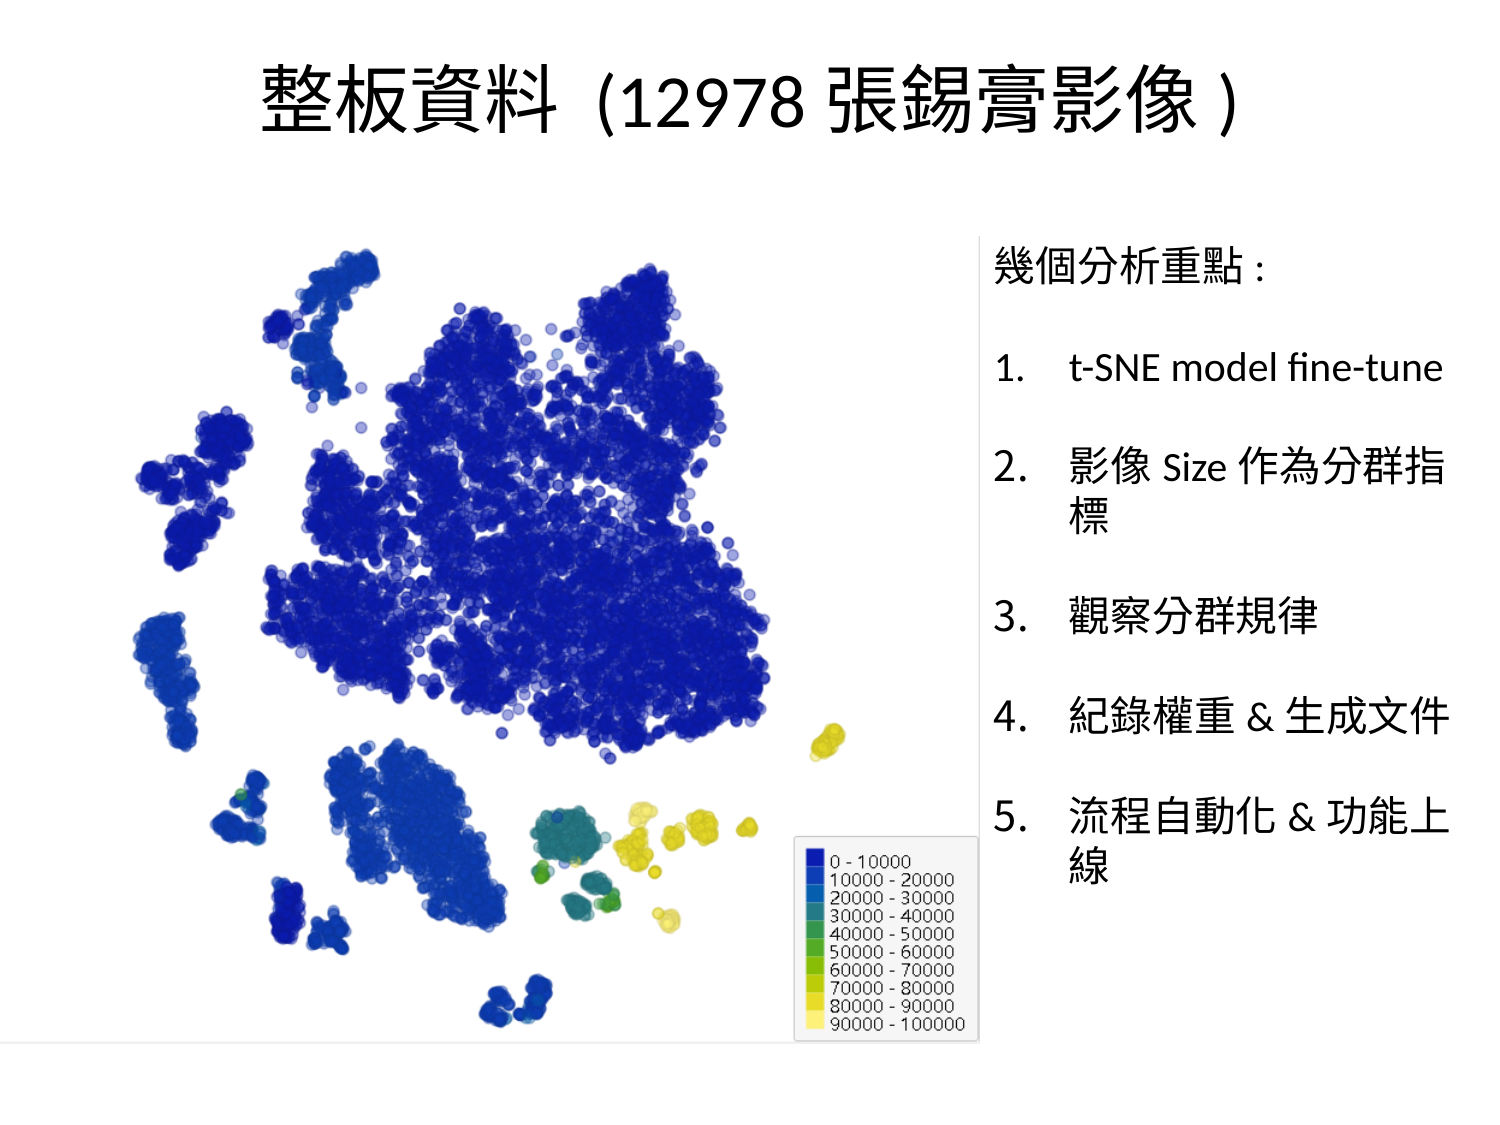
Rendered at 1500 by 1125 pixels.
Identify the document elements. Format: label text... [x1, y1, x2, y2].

text_box 整板資料 (12978張錫膏影像) [74, 45, 1425, 233]
picture [0, 236, 980, 1044]
text_box 幾個分析重點: t-SNE model fine-tune 影像Size作為分群指標 觀察分群規律 紀錄權重&生成文件 流程自動化&功能上線 [979, 232, 1500, 898]
